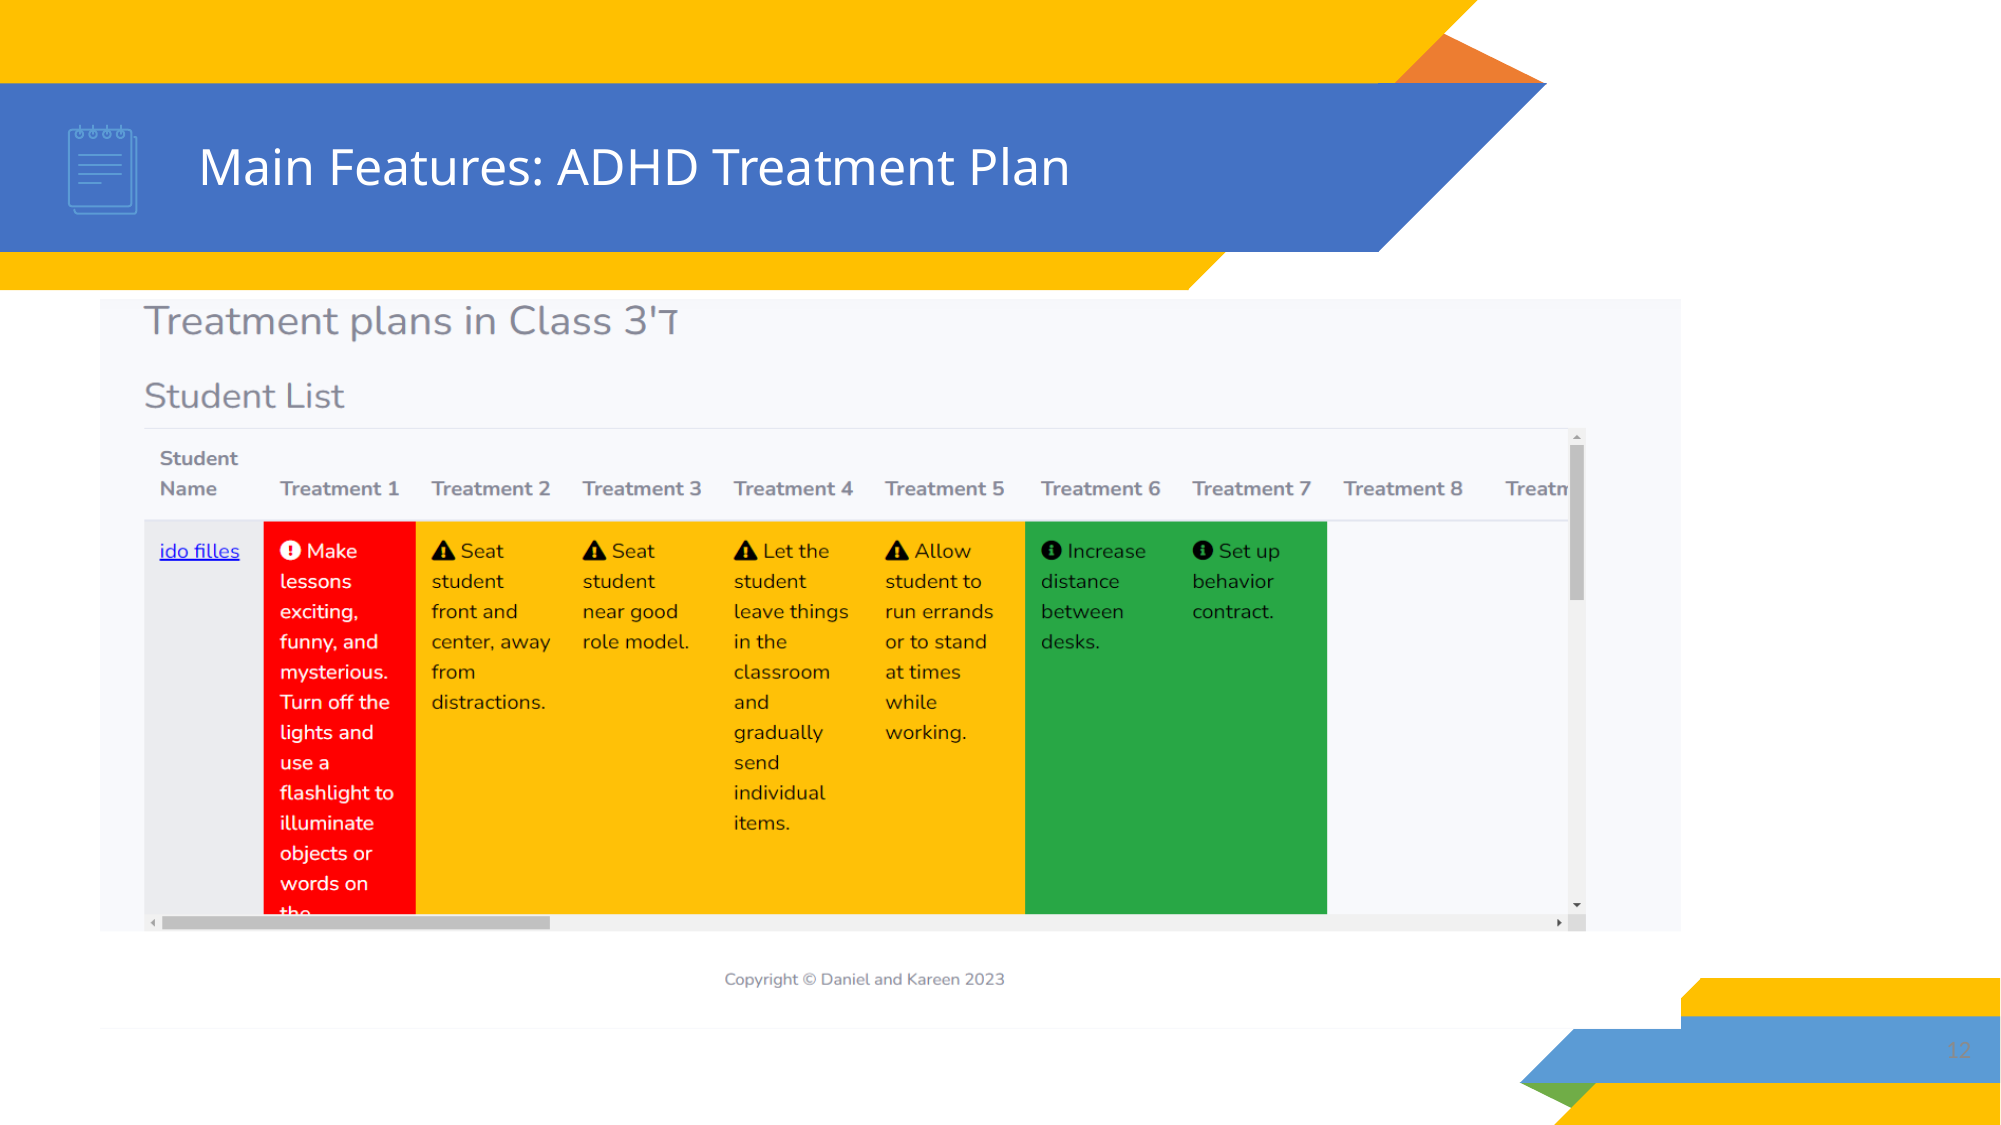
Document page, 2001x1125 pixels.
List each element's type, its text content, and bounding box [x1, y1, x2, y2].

picture [100, 299, 1681, 1029]
title Main Features: ADHD Treatment Plan [178, 85, 1380, 254]
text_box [68, 125, 137, 214]
slide_number 12 [1666, 1014, 1992, 1084]
